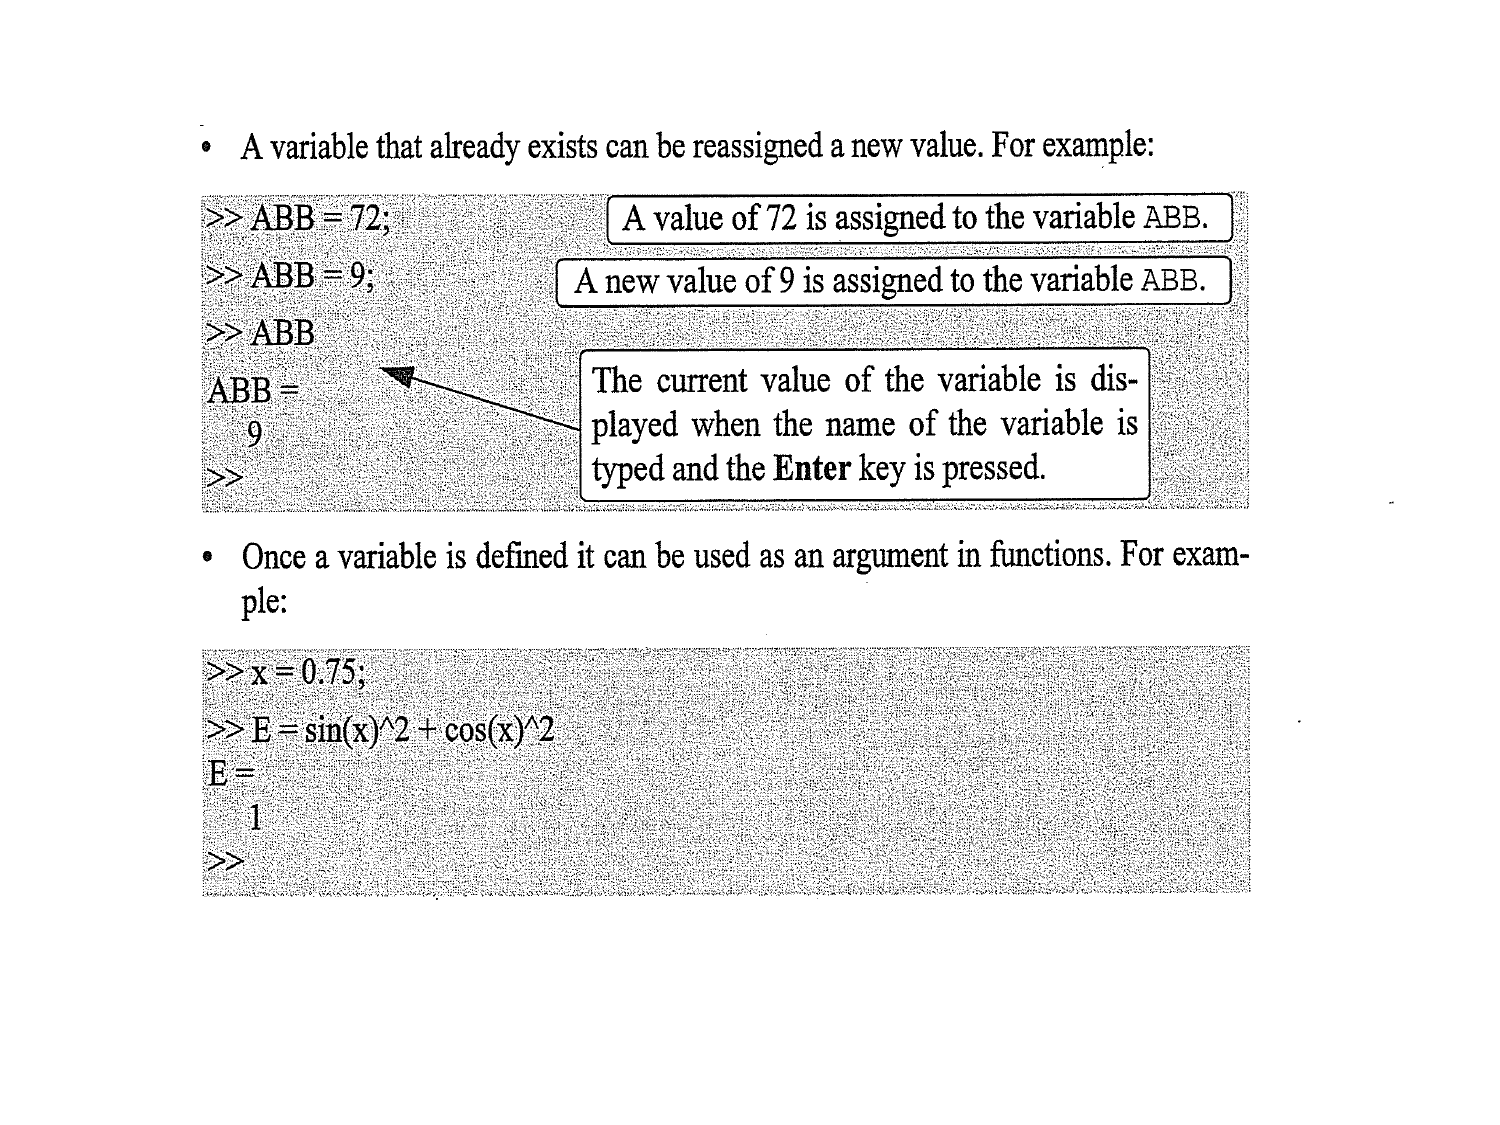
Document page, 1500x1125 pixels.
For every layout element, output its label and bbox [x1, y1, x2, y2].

list [147, 125, 1401, 987]
